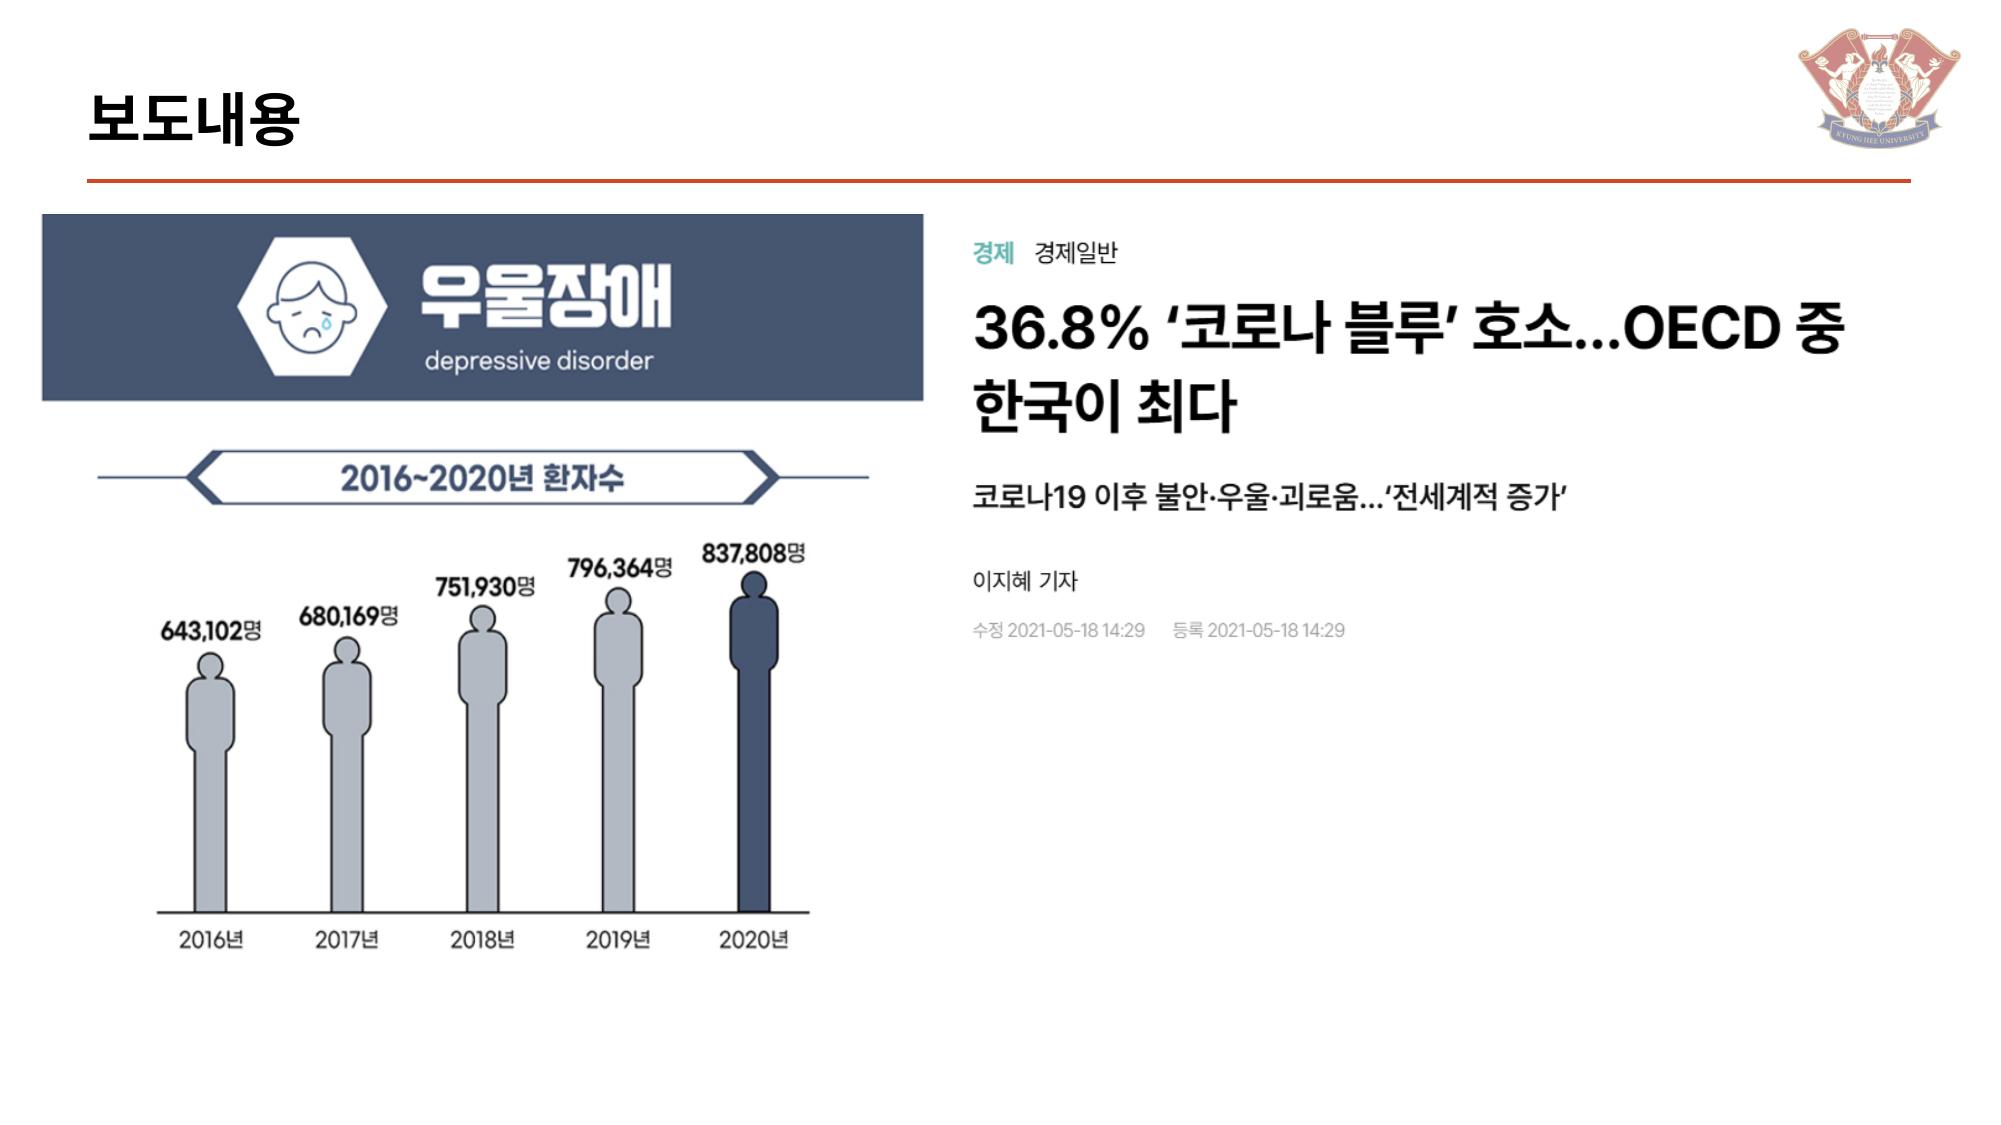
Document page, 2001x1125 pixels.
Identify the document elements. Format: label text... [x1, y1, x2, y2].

picture [35, 211, 1888, 970]
picture [1798, 28, 1961, 149]
title 보도내용 [72, 70, 1574, 176]
